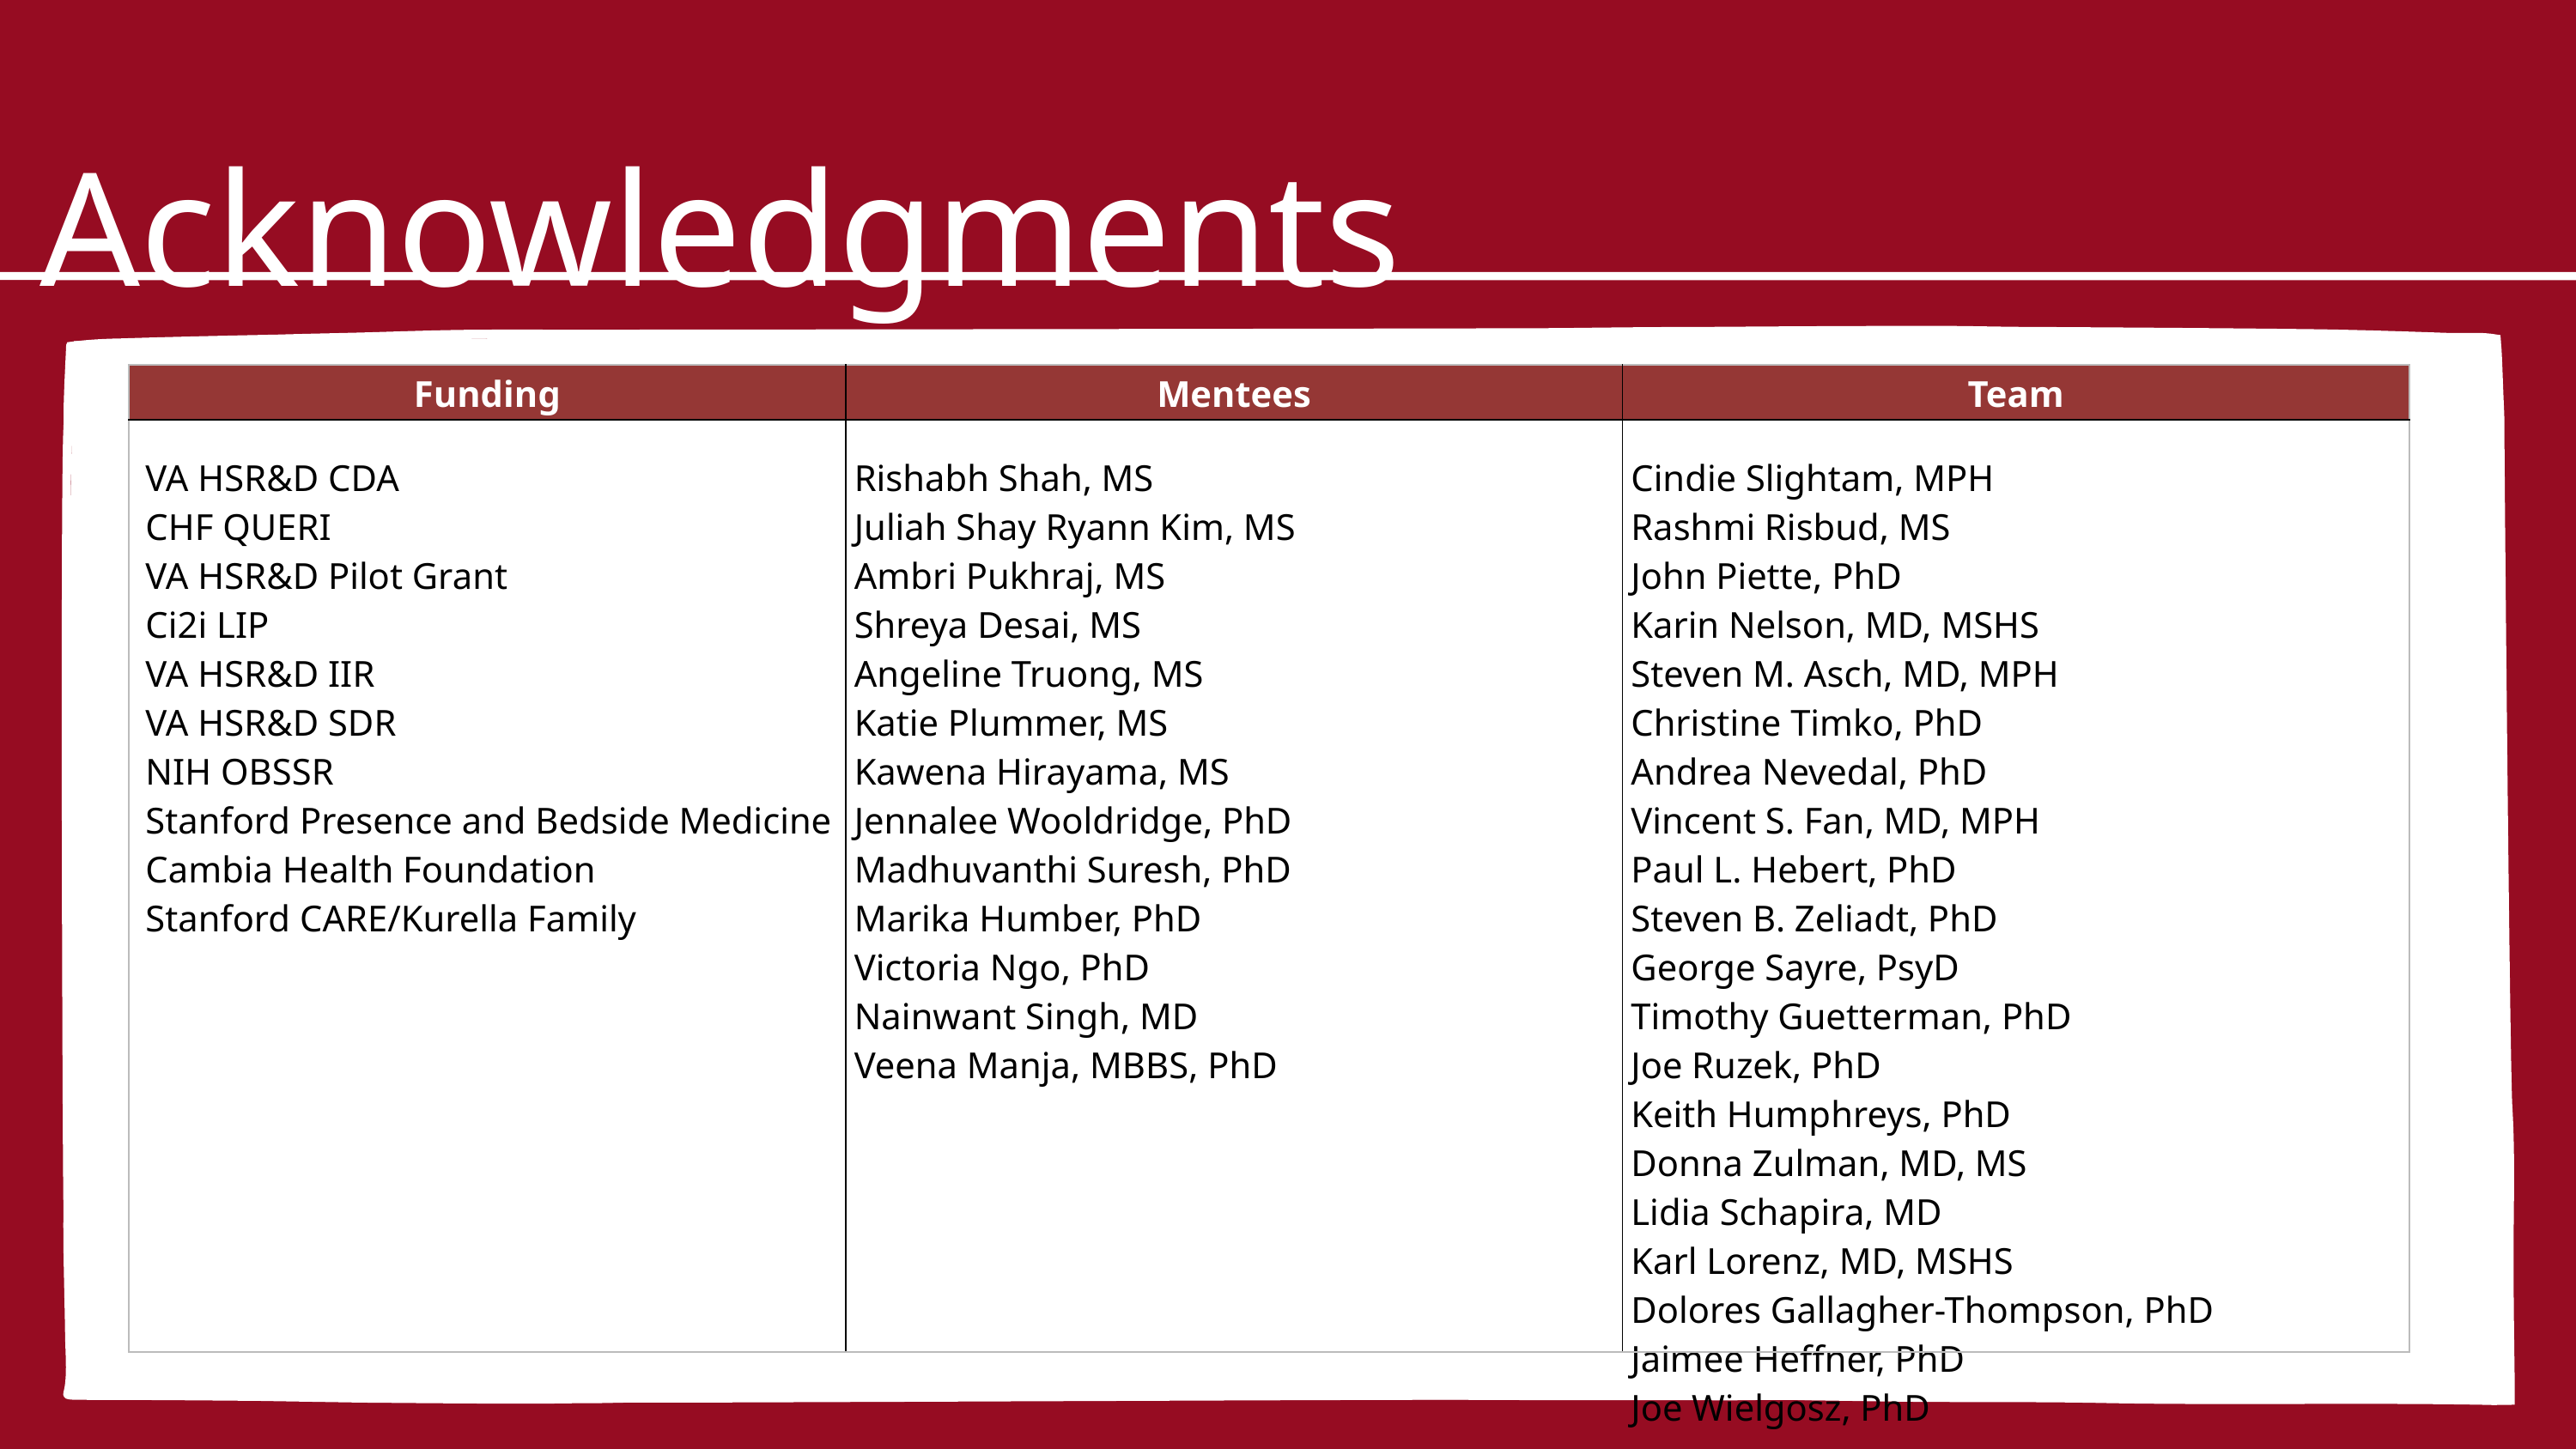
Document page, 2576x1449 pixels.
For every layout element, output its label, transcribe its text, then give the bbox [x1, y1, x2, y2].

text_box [61, 325, 2515, 1407]
text_box Acknowledgments [39, 276, 2537, 318]
text_box Acknowledgments [39, 97, 2537, 276]
